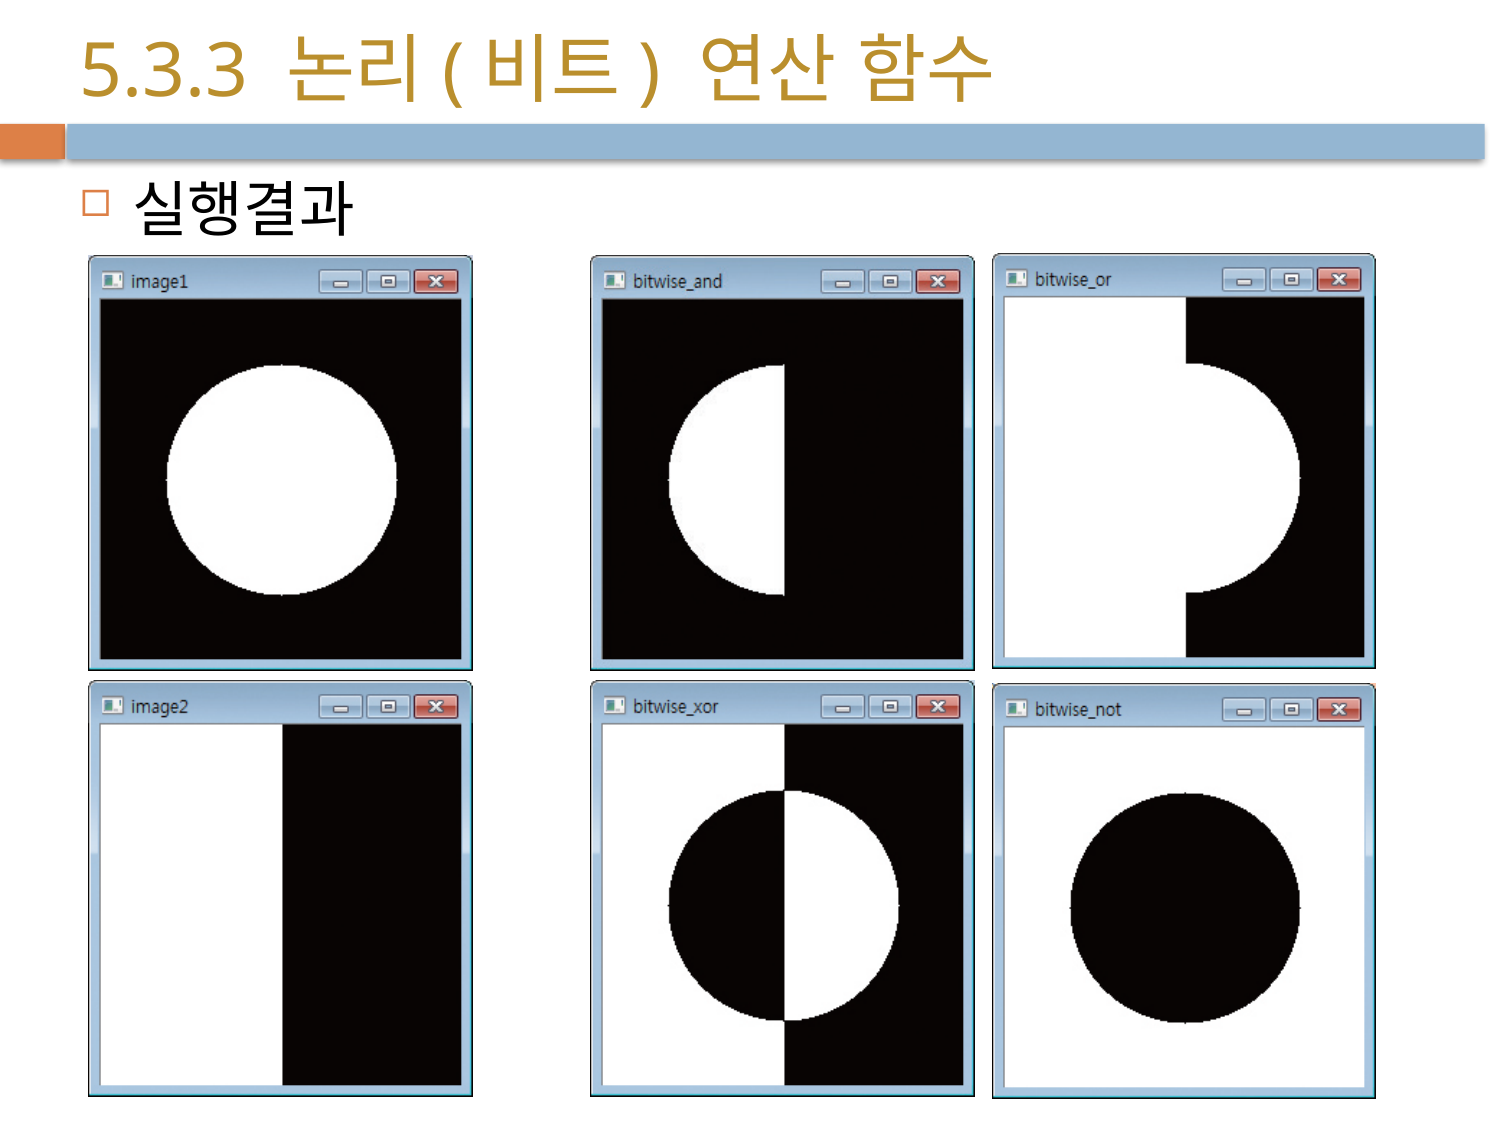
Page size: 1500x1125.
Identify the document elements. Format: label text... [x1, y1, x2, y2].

title 5.3.3 논리(비트) 연산 함수 [64, 7, 1483, 126]
picture [88, 254, 473, 672]
picture [590, 254, 975, 672]
picture [88, 680, 473, 1097]
picture [590, 680, 975, 1097]
picture [991, 683, 1377, 1100]
list 실행결과 [64, 163, 1483, 1050]
picture [991, 252, 1377, 670]
